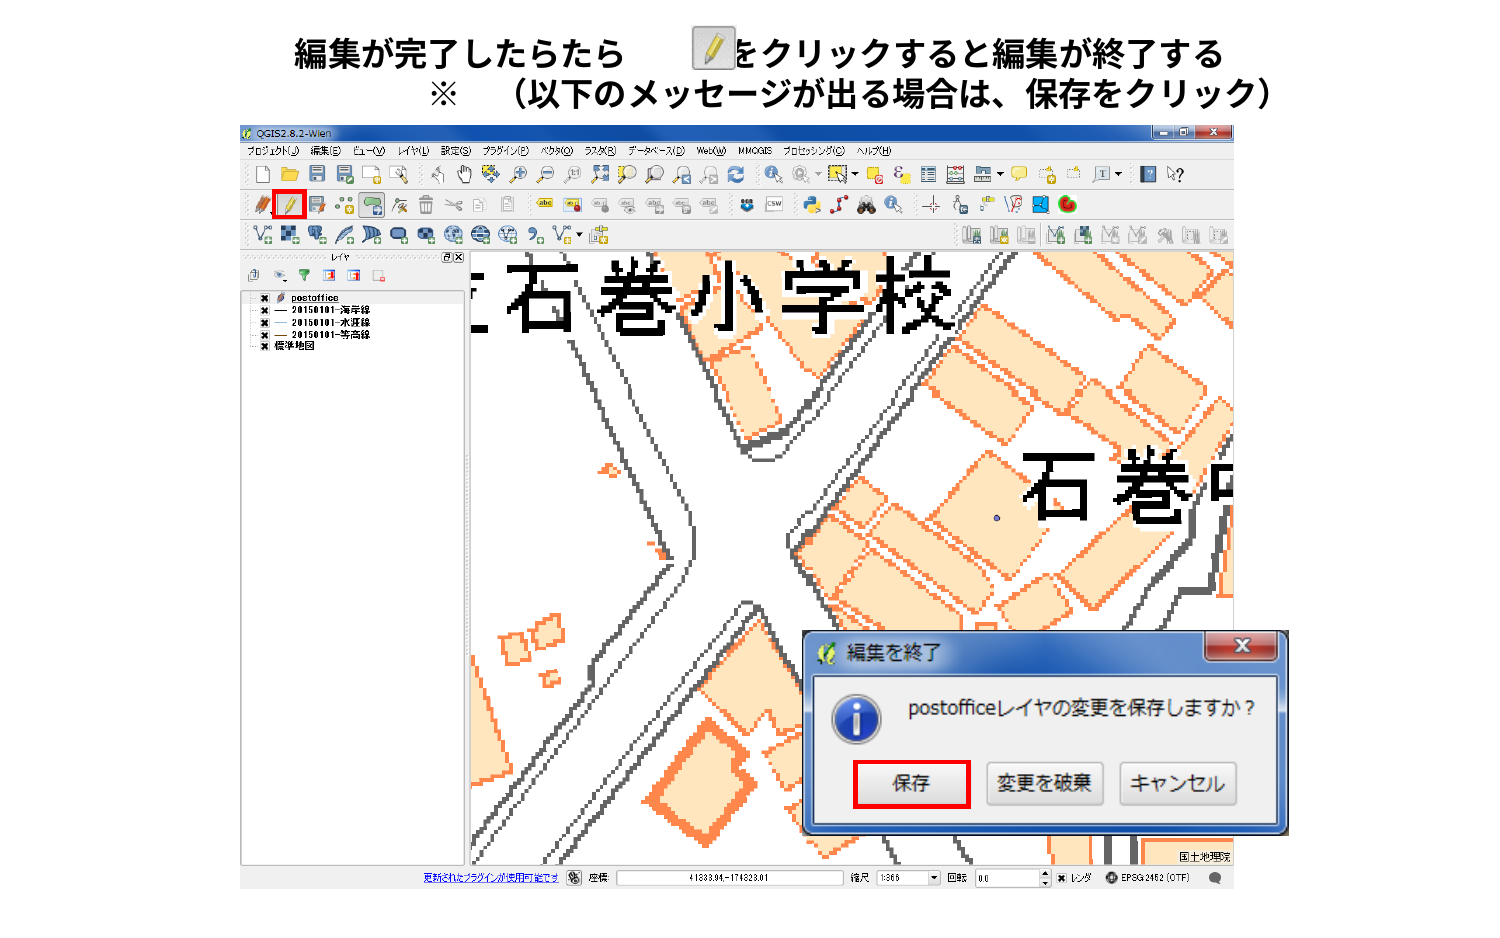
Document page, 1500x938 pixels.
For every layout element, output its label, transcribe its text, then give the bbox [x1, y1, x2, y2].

picture [691, 25, 737, 70]
text_box 編集が完了したらたら をクリックすると編集が終了する ※ （以下のメッセージが出る場合は、保存をクリック） [280, 25, 1307, 121]
picture [240, 125, 1289, 889]
